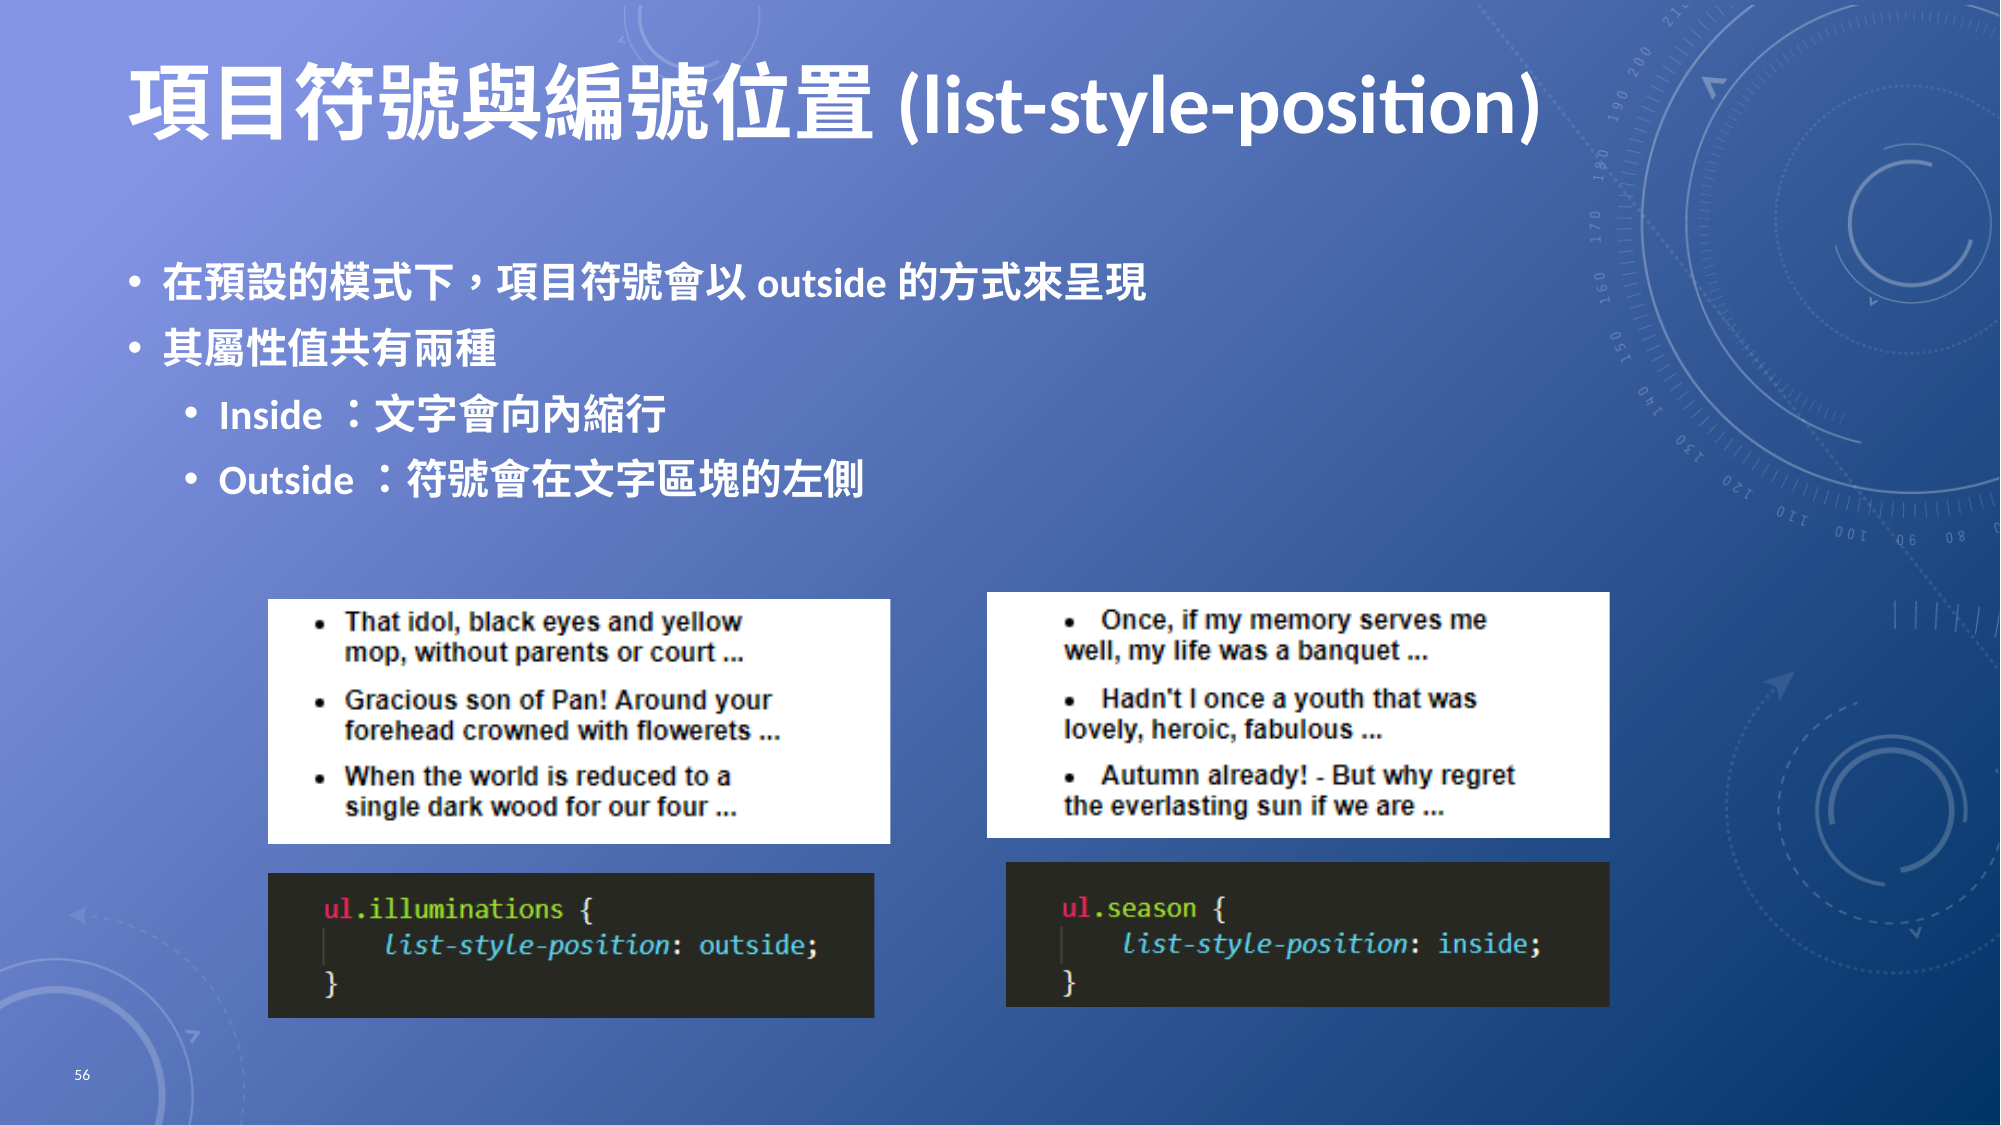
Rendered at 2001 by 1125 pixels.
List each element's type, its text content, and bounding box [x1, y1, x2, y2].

slide_number 56 [14, 1043, 106, 1106]
picture [0, 5, 2000, 1125]
title 項目符號與編號位置(list-style-position) [112, 24, 1775, 177]
list 在預設的模式下，項目符號會以outside的方式來呈現 其屬性值共有兩種 Inside：文字會向內縮行 Outside：符號會在文字區塊的左側 [112, 248, 1775, 950]
